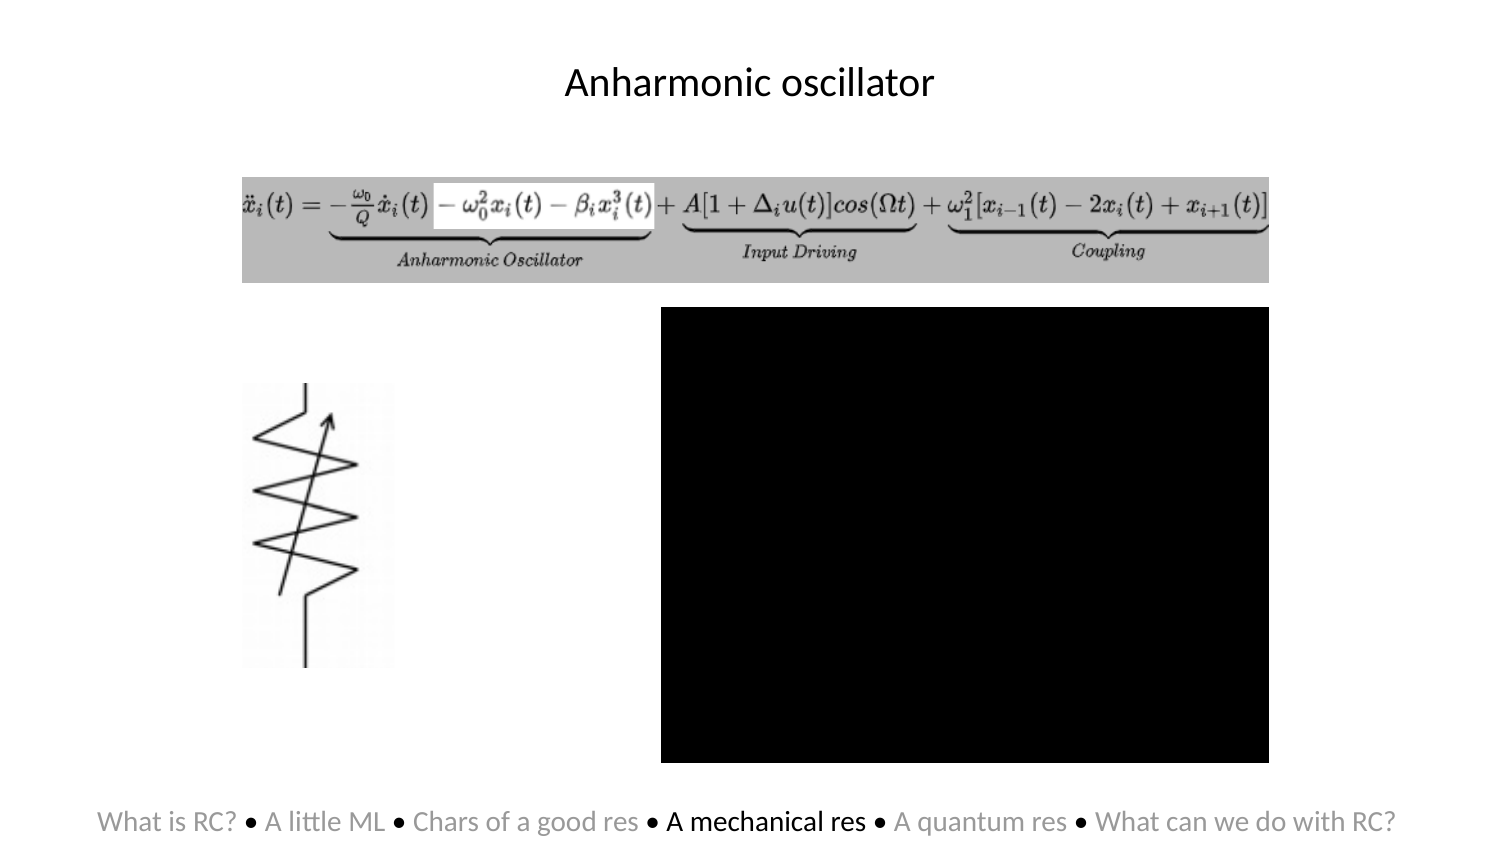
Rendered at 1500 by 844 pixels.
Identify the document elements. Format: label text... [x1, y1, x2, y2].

text_box Anharmonic oscillator [383, 39, 1117, 120]
picture [241, 177, 1270, 283]
picture [241, 382, 395, 669]
picture [661, 307, 1269, 763]
text_box What is RC? • A little ML • Chars of a good res • A mechanical res • A quantum res • What can we do with RC? [82, 787, 1418, 844]
